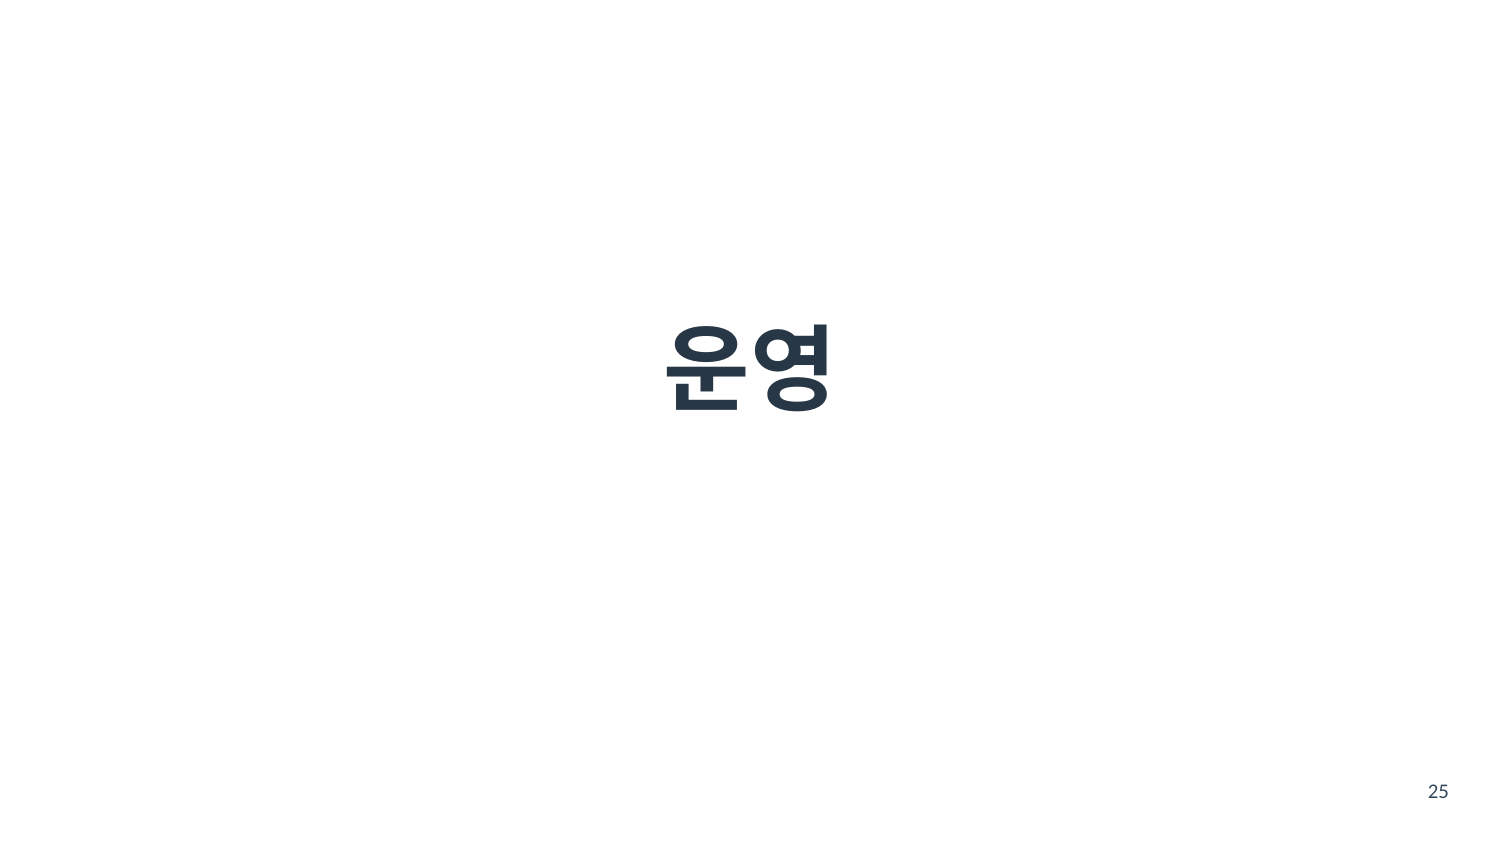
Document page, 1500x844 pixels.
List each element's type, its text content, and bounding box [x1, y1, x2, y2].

title 운영 [187, 138, 1313, 432]
